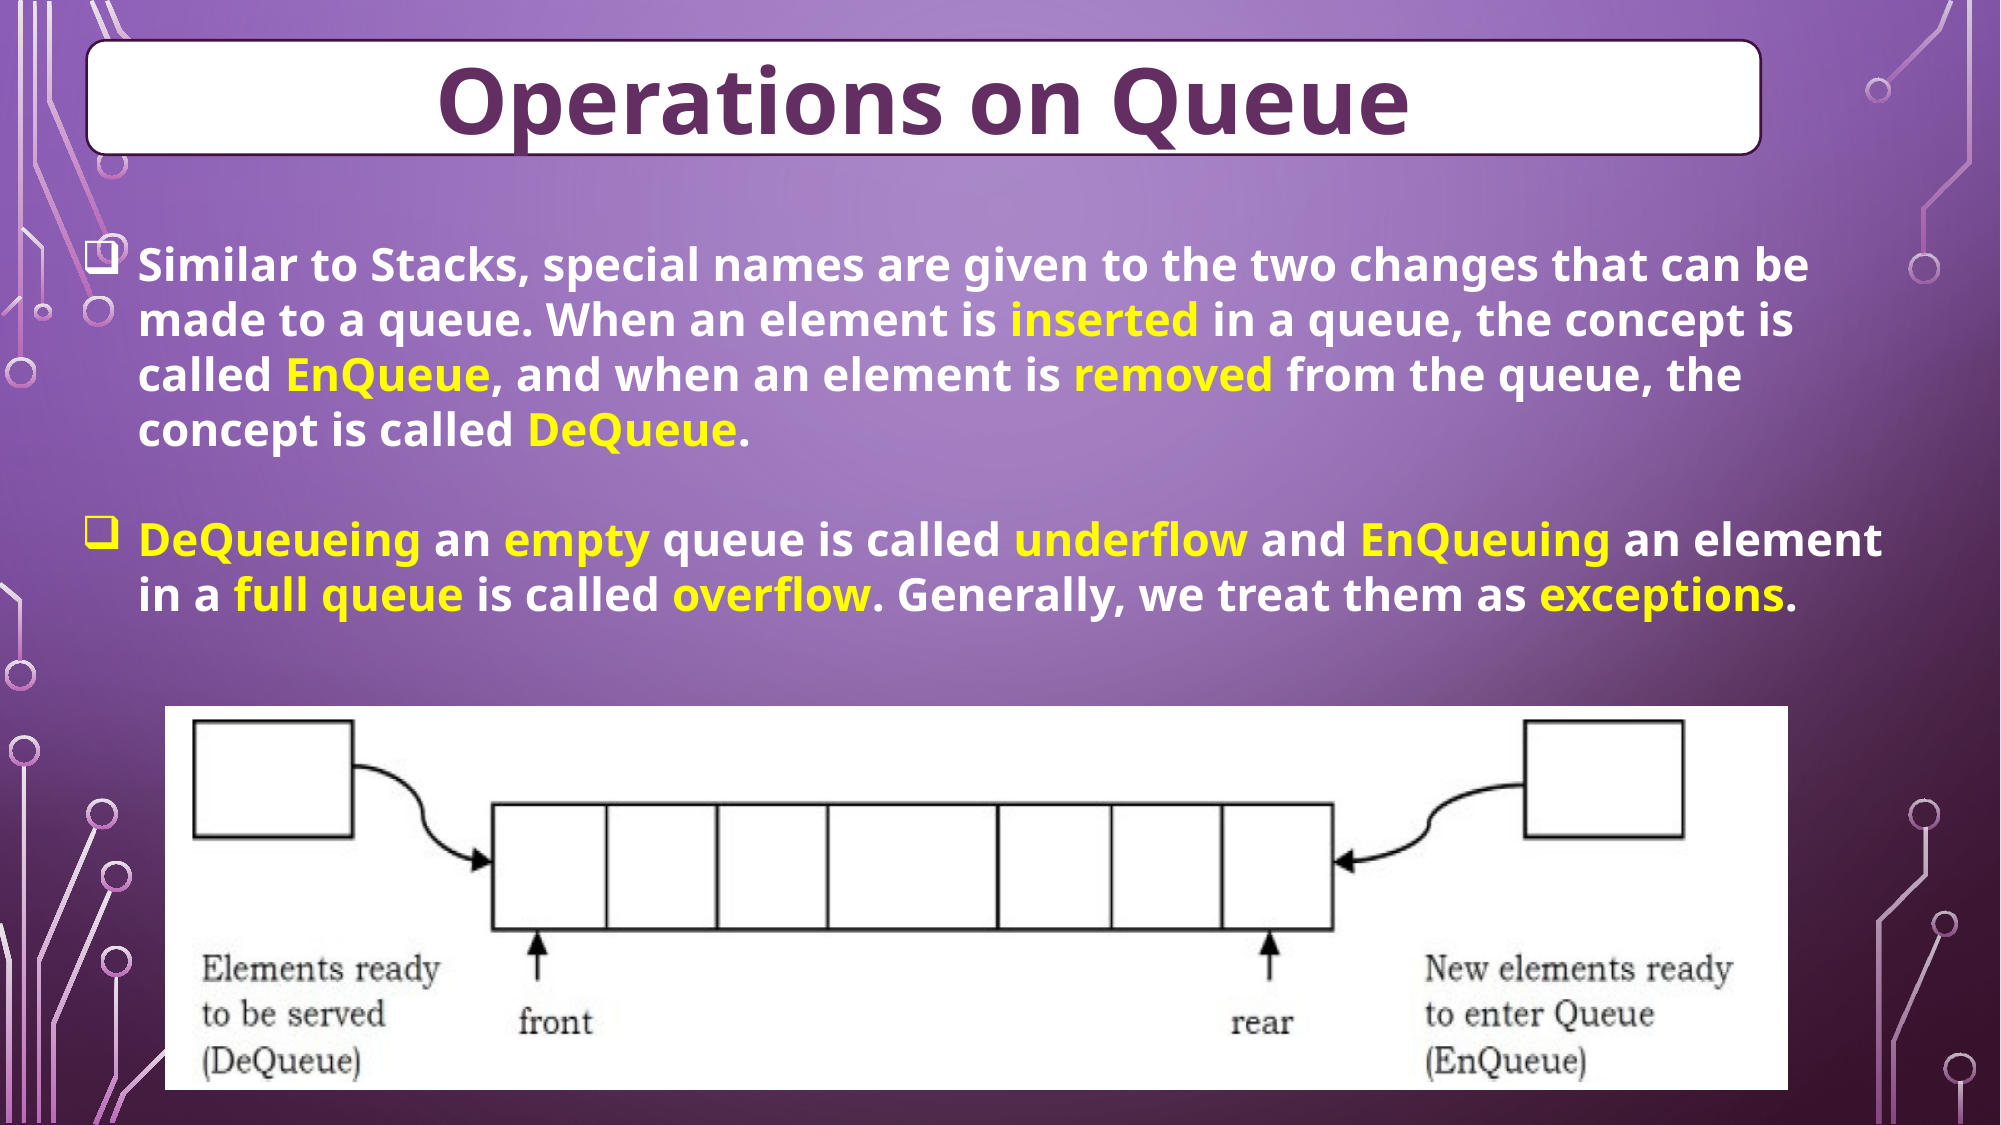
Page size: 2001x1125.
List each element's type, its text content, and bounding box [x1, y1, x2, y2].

picture [165, 706, 1788, 1090]
text_box Operations on Queue [85, 38, 1763, 157]
text_box Similar to Stacks, special names are given to the two changes that can be made to a queue. When an element is inserted in a queue, the concept is called EnQueue, and when an element is removed from the queue, the concept is called DeQueue. DeQueueing an empty queue is called underflow and EnQueuing an element in a full queue is called overflow. Generally, we treat them as exceptions. [66, 228, 1934, 684]
